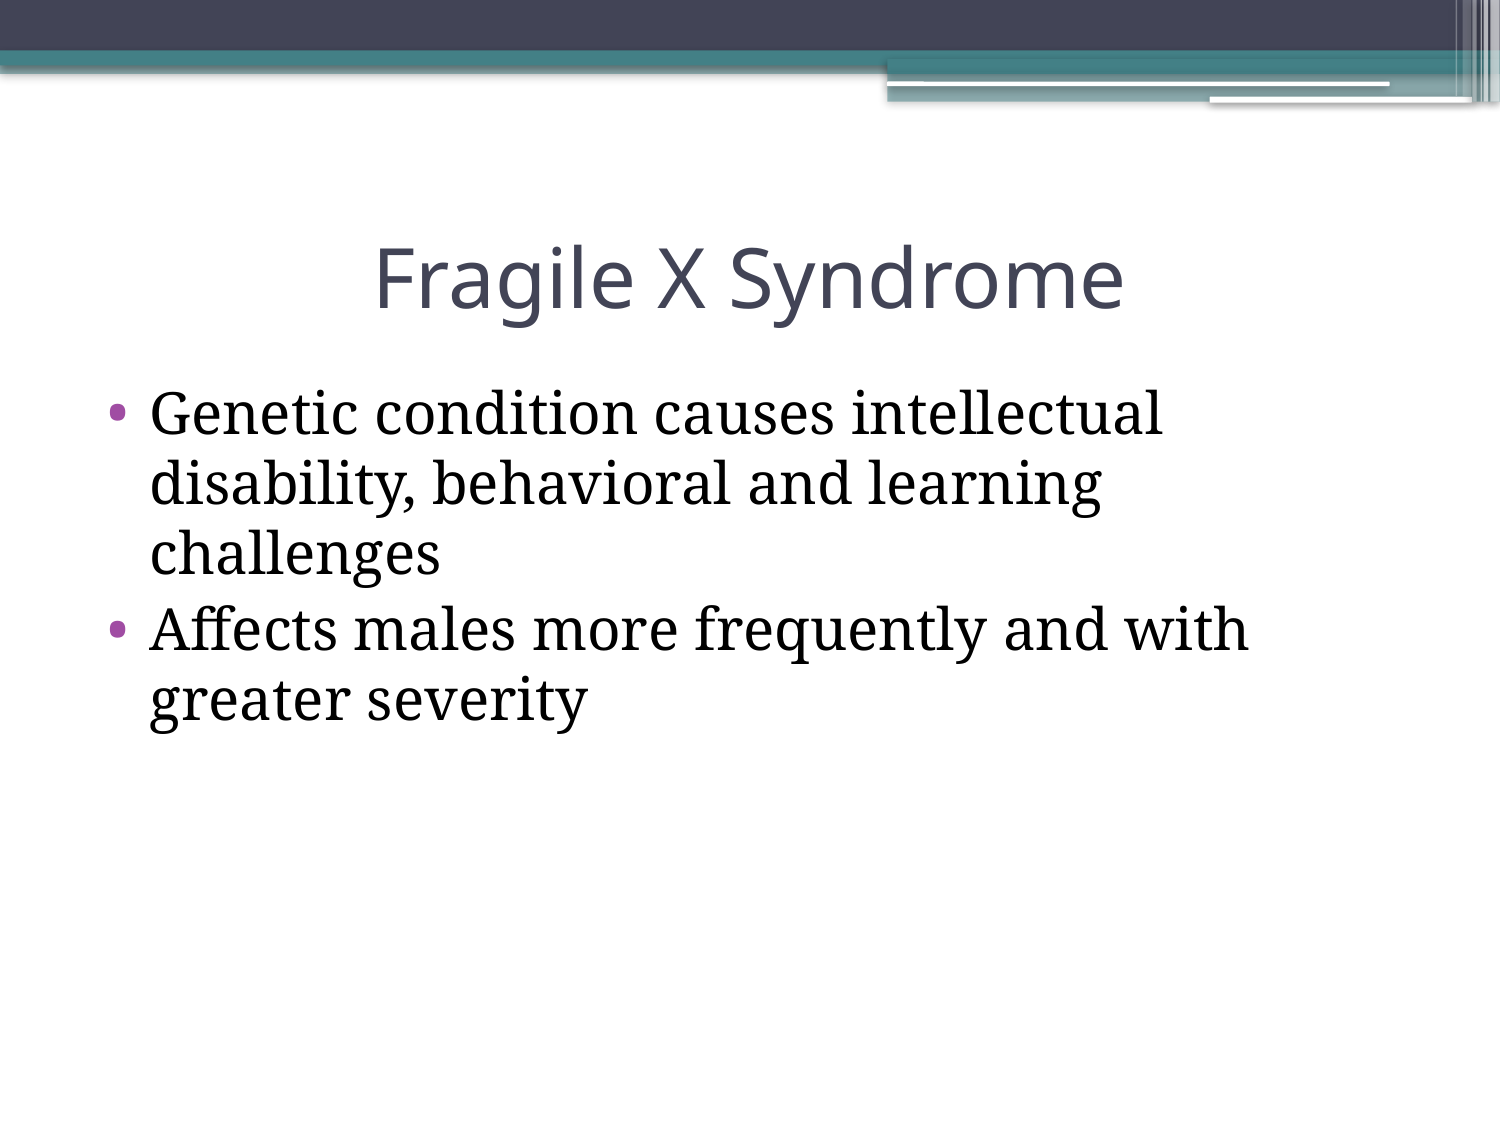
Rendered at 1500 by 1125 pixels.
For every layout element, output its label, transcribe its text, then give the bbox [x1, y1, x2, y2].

list Genetic condition causes intellectual disability, behavioral and learning challenges Affects males more frequently and with greater severity [75, 368, 1425, 1079]
title Fragile X Syndrome [75, 187, 1425, 363]
